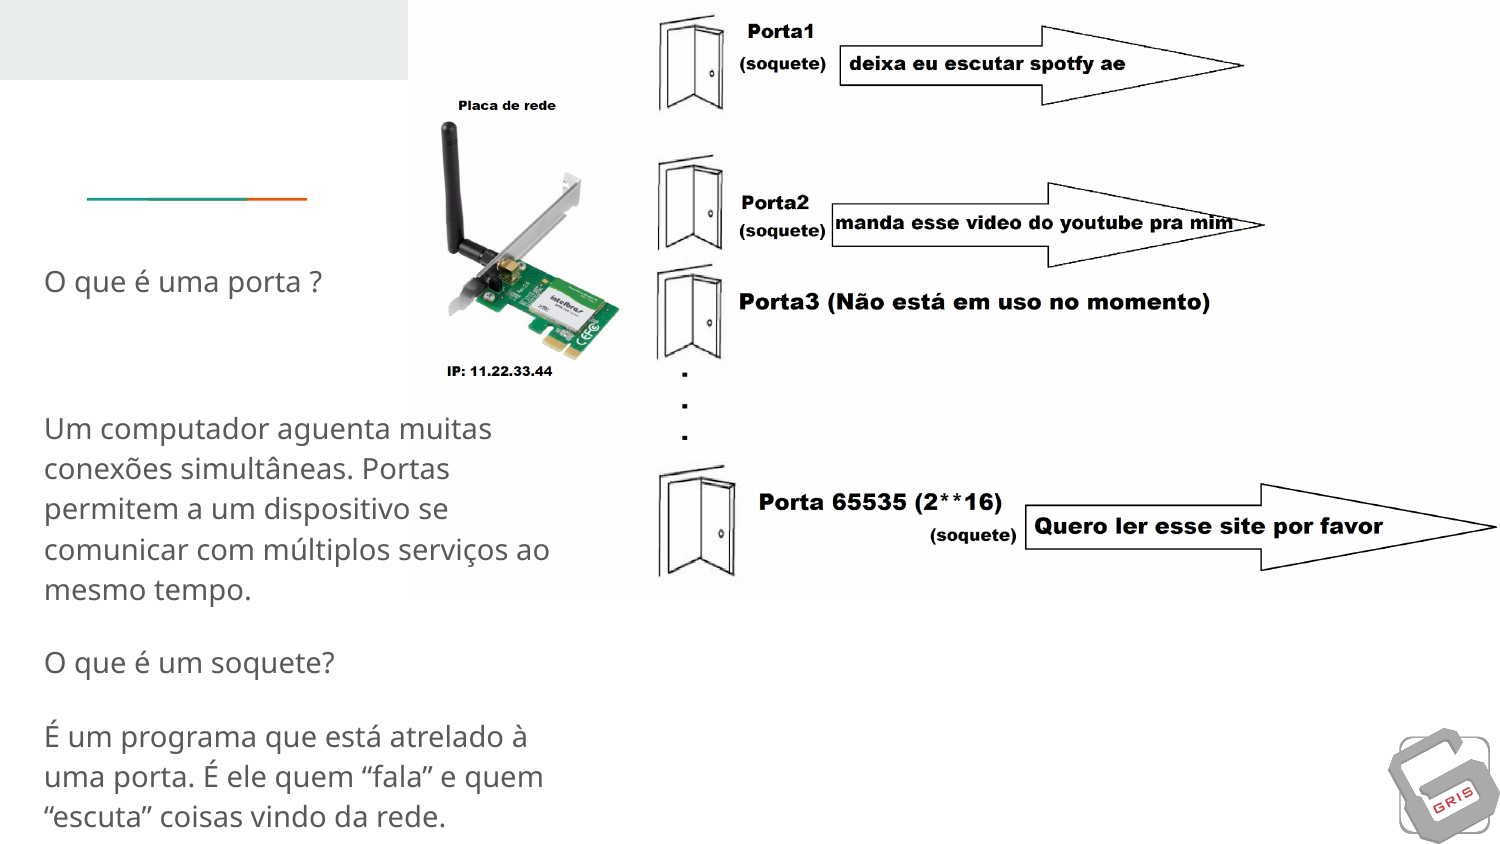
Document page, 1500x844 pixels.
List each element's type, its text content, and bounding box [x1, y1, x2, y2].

picture [1388, 728, 1500, 844]
list O que é uma porta ? Um computador aguenta muitas conexões simultâneas. Portas permitem a um dispositivo se comunicar com múltiplos serviços ao mesmo tempo. O que é um soquete? É um programa que está atrelado à uma porta. É ele quem “fala” e quem “escuta” coisas vindo da rede. [28, 243, 583, 844]
picture [408, 0, 1500, 595]
